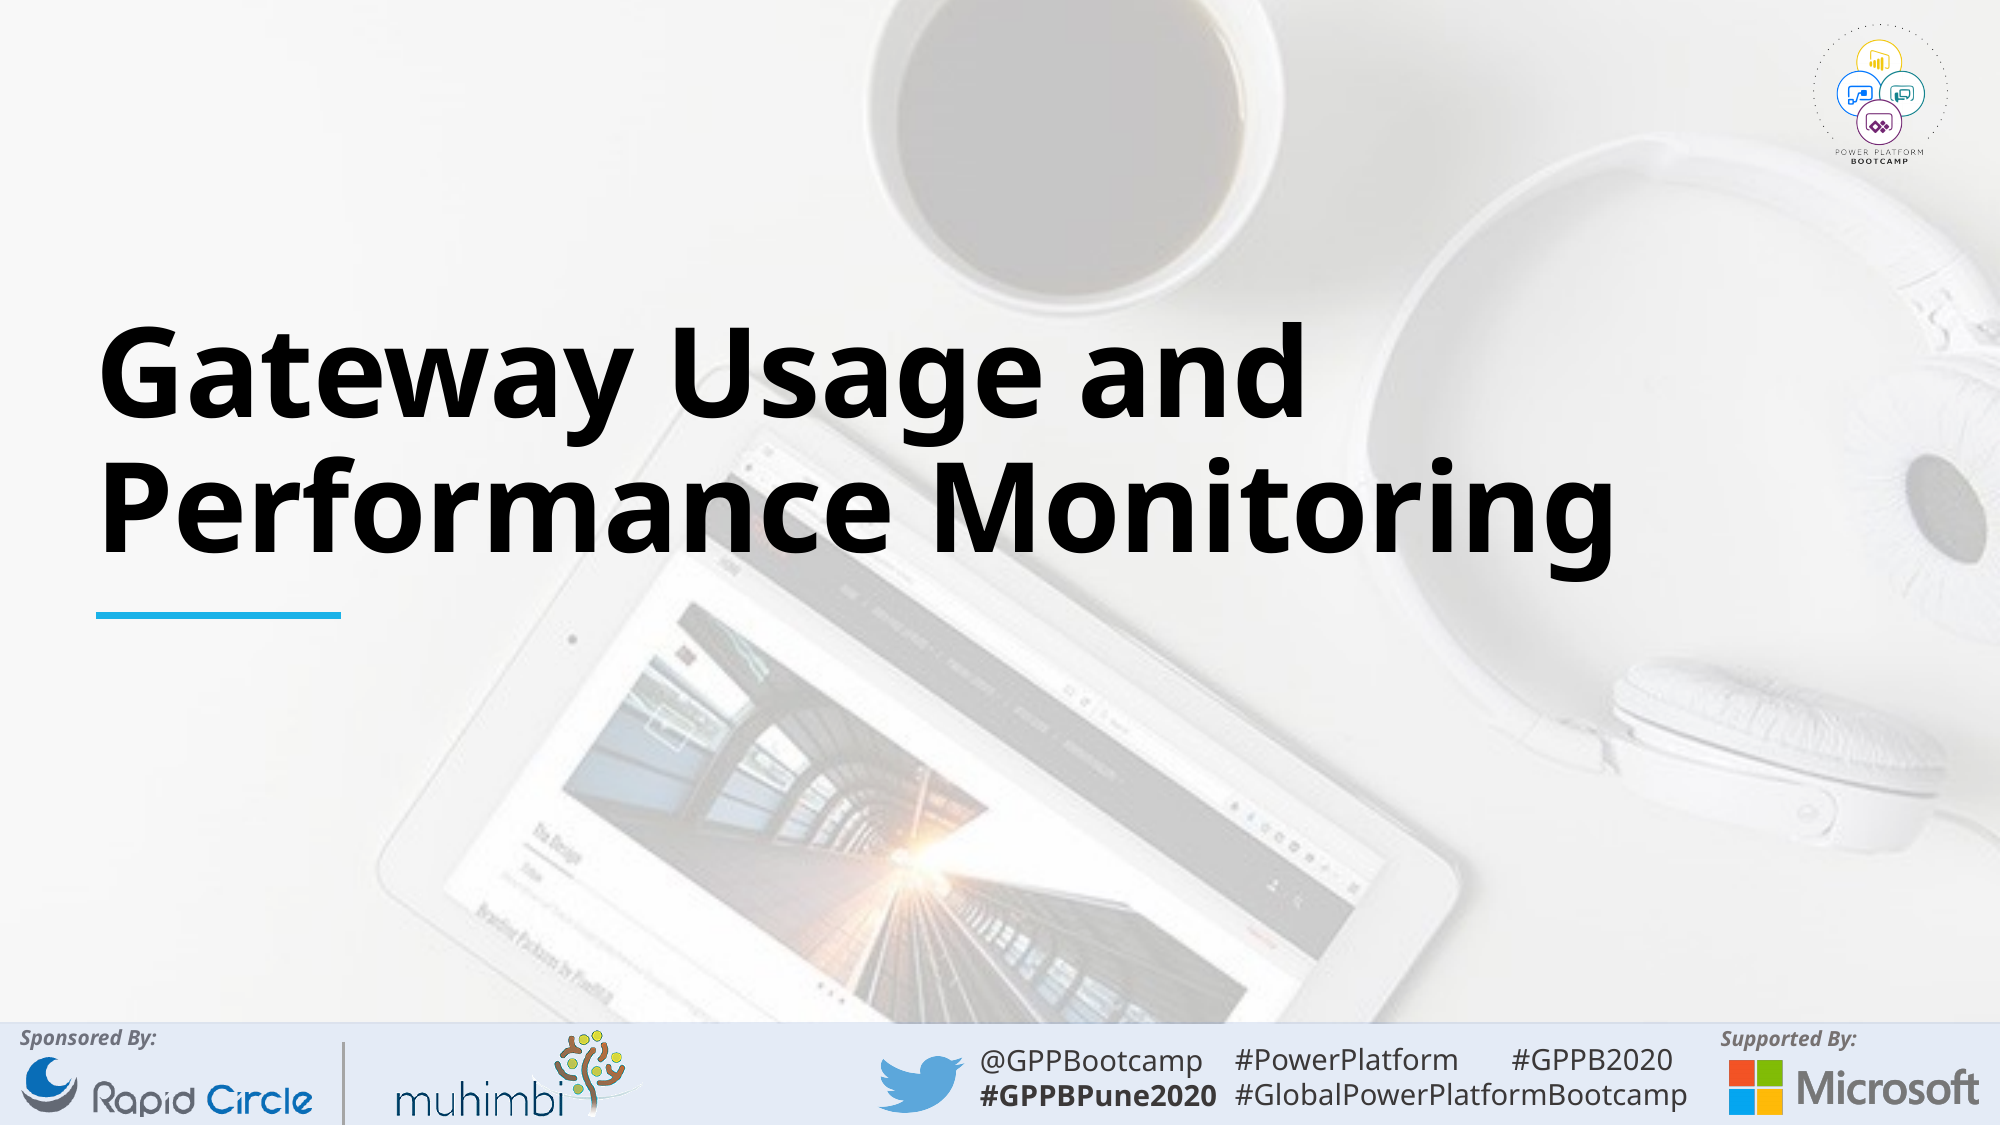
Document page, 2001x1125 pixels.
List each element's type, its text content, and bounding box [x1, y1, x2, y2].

title Gateway Usage and Performance Monitoring [95, 307, 1958, 580]
picture [0, 1024, 2000, 1125]
picture [1813, 24, 1948, 164]
